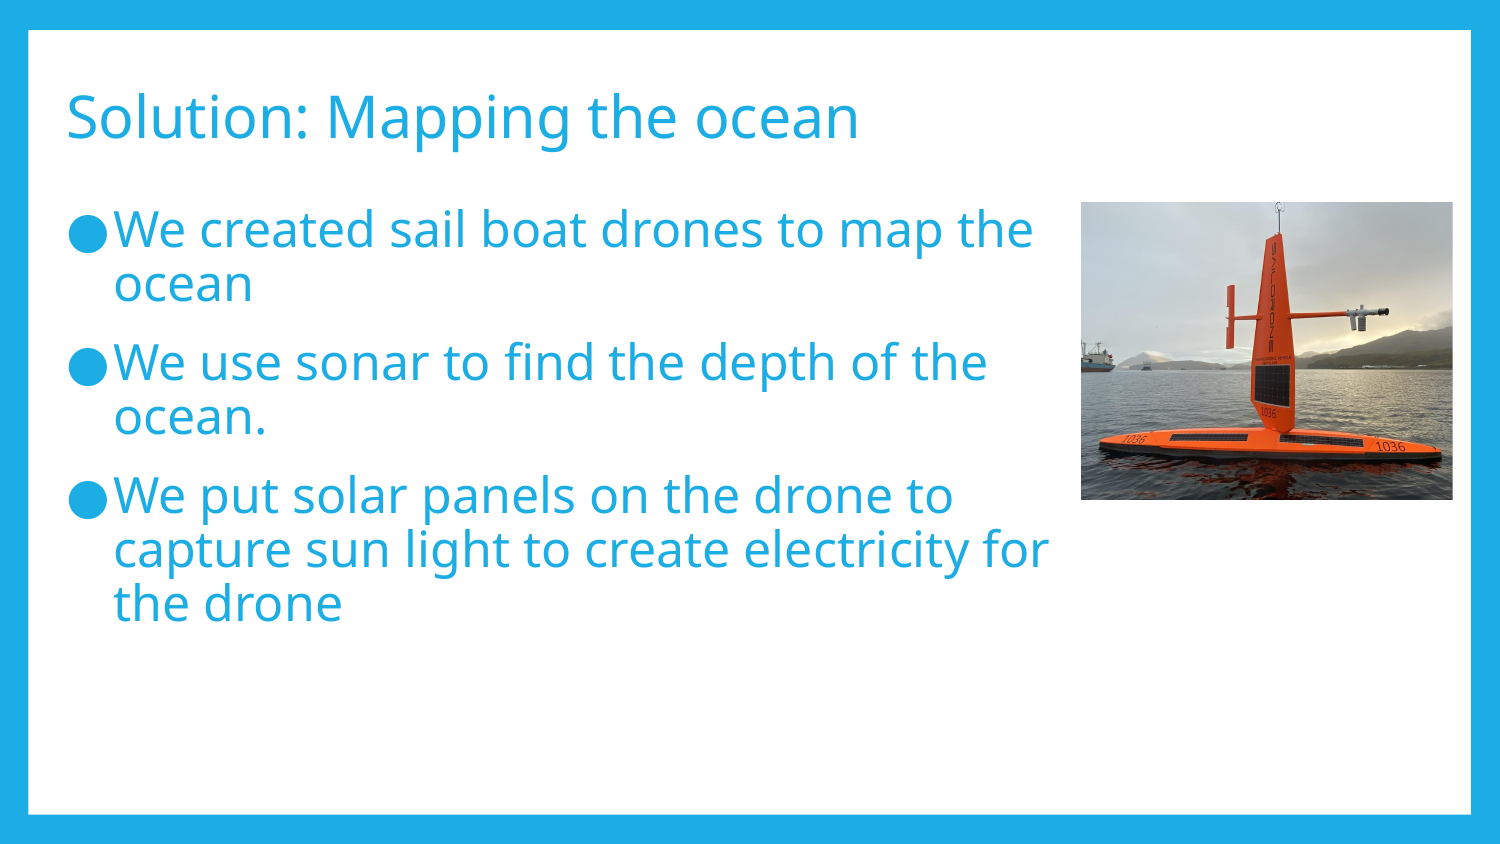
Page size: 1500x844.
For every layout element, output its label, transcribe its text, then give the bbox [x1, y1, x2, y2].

title Solution: Mapping the ocean [51, 72, 1449, 167]
picture [1080, 202, 1453, 501]
list We created sail boat drones to map the ocean We use sonar to find the depth of the ocean. We put solar panels on the drone to capture sun light to create electricity for the drone [51, 189, 1081, 750]
